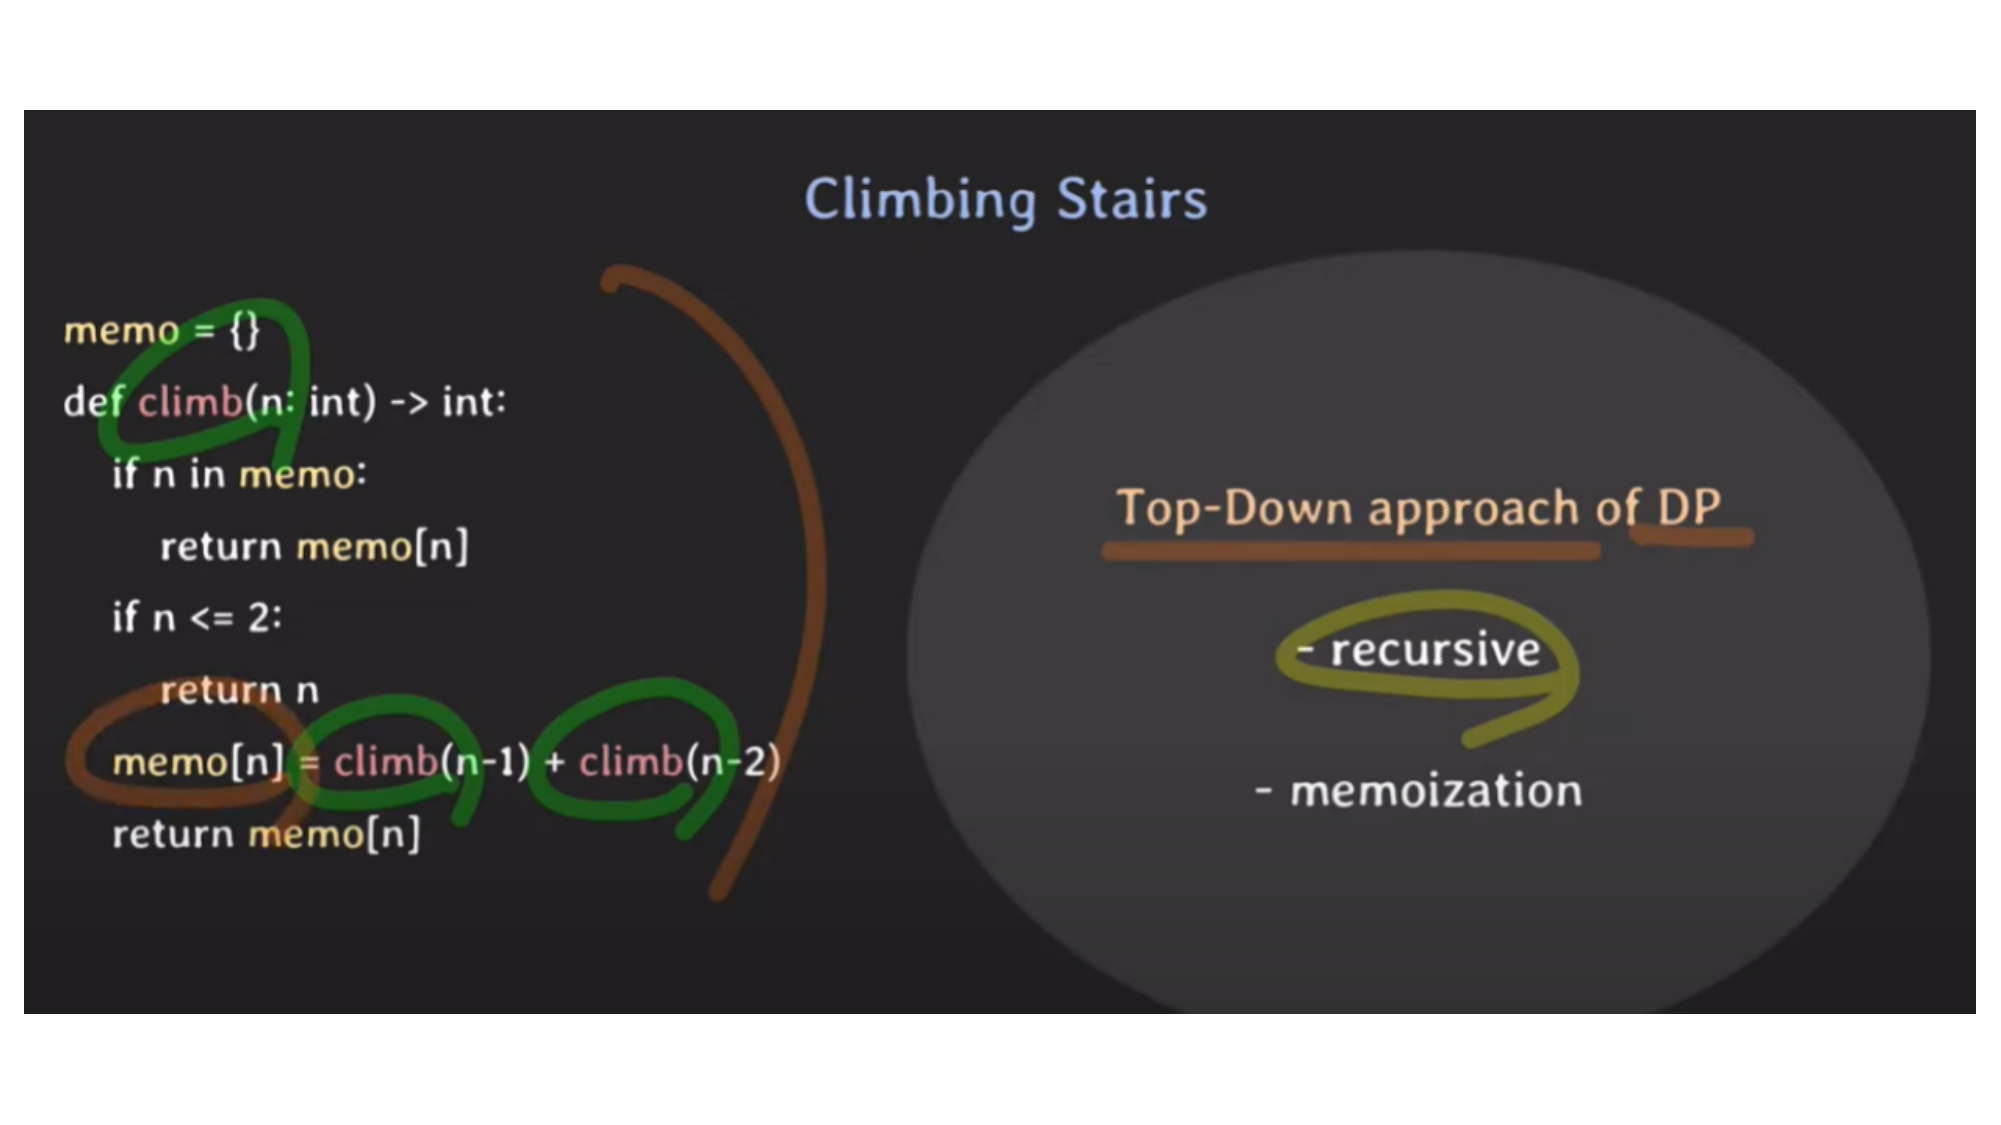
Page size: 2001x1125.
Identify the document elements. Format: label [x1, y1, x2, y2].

picture [24, 110, 1976, 1015]
